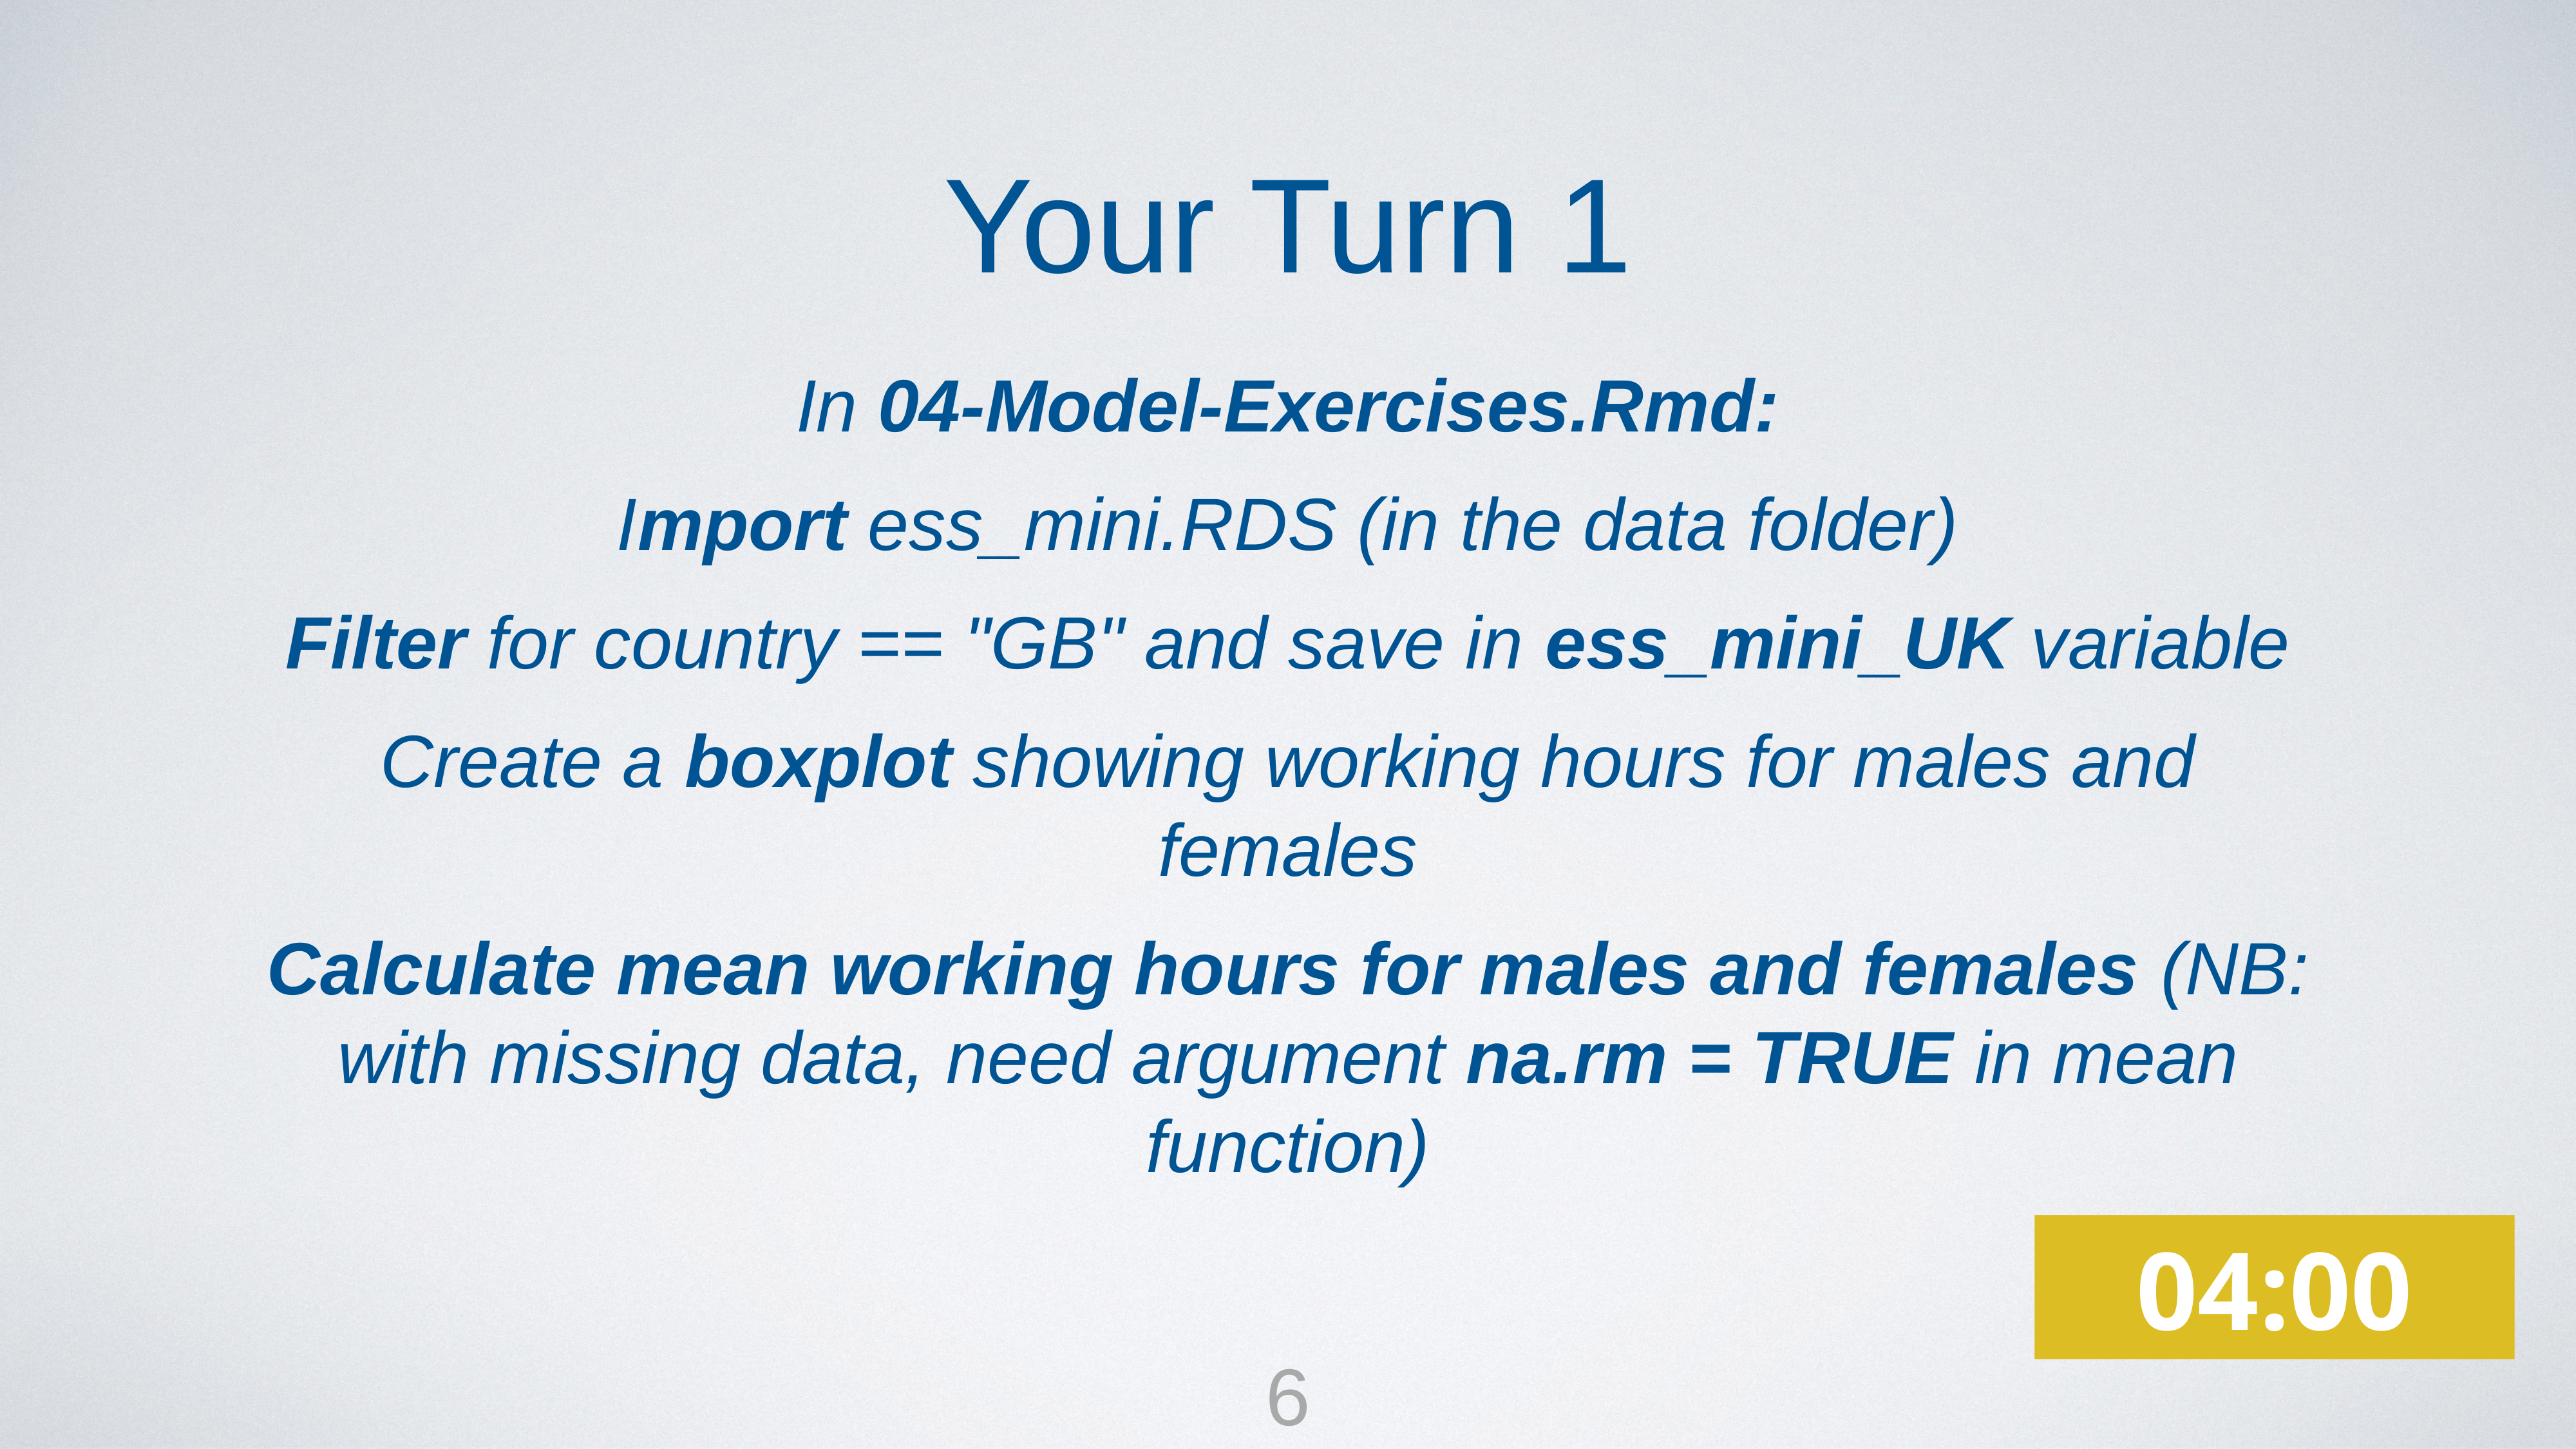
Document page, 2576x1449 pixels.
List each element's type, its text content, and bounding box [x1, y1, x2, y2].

picture [0, 0, 2576, 1449]
text_box 04:00 [2034, 1215, 2515, 1359]
text_box 6 [1097, 1338, 1479, 1449]
list In 04-Model-Exercises.Rmd: Import ess_mini.RDS (in the data folder) Filter for country == "GB" and save in ess_mini_UK variable Create a boxplot showing working hours for males and females Calculate mean working hours for males and females (NB: with missing data, need argument na.rm = TRUE in mean function) [254, 342, 2322, 1204]
title Your Turn 1 [510, 37, 2066, 342]
